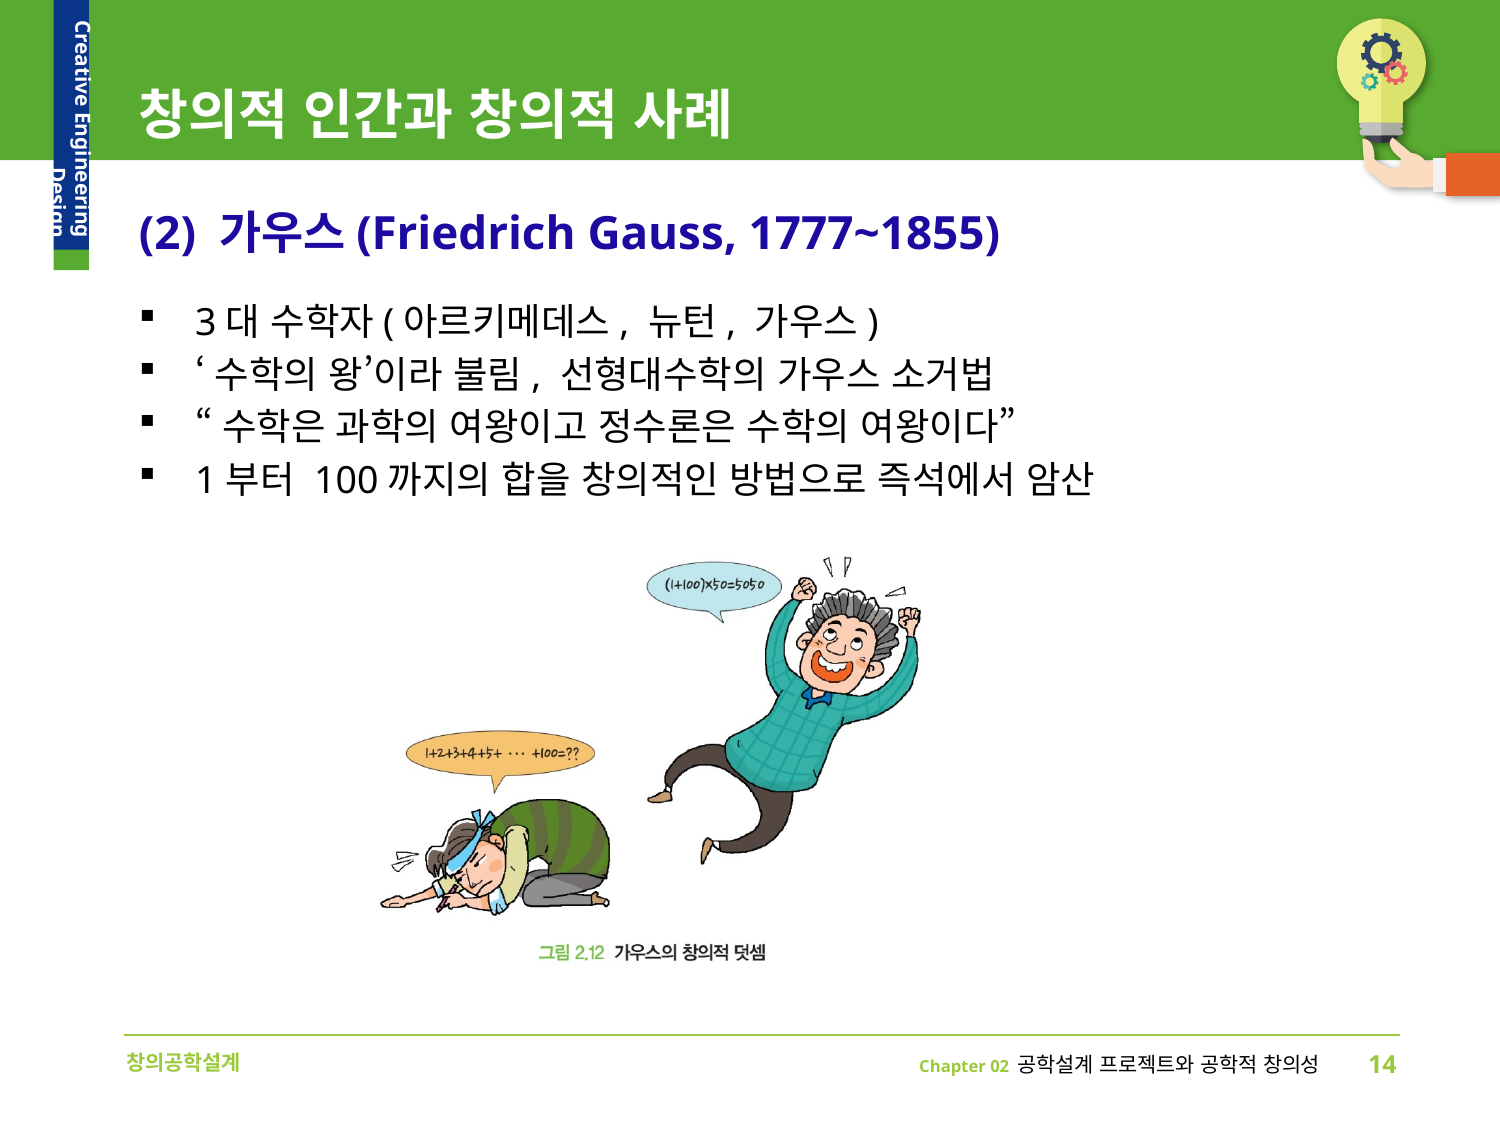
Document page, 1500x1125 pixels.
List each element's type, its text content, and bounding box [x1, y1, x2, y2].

title 창의적 인간과 창의적 사례 [123, 66, 1400, 159]
list 3대 수학자(아르키메데스, 뉴턴, 가우스) ‘수학의 왕’이라 불림, 선형대수학의 가우스 소거법 “수학은 과학의 여왕이고 정수론은 수학의 여왕이다” 1부터 100까지의 합을 창의적인 방법으로 즉석에서 암산 [123, 290, 1400, 882]
picture [359, 541, 946, 977]
list (2) 가우스(Friedrich Gauss, 1777~1855) [123, 196, 1400, 290]
